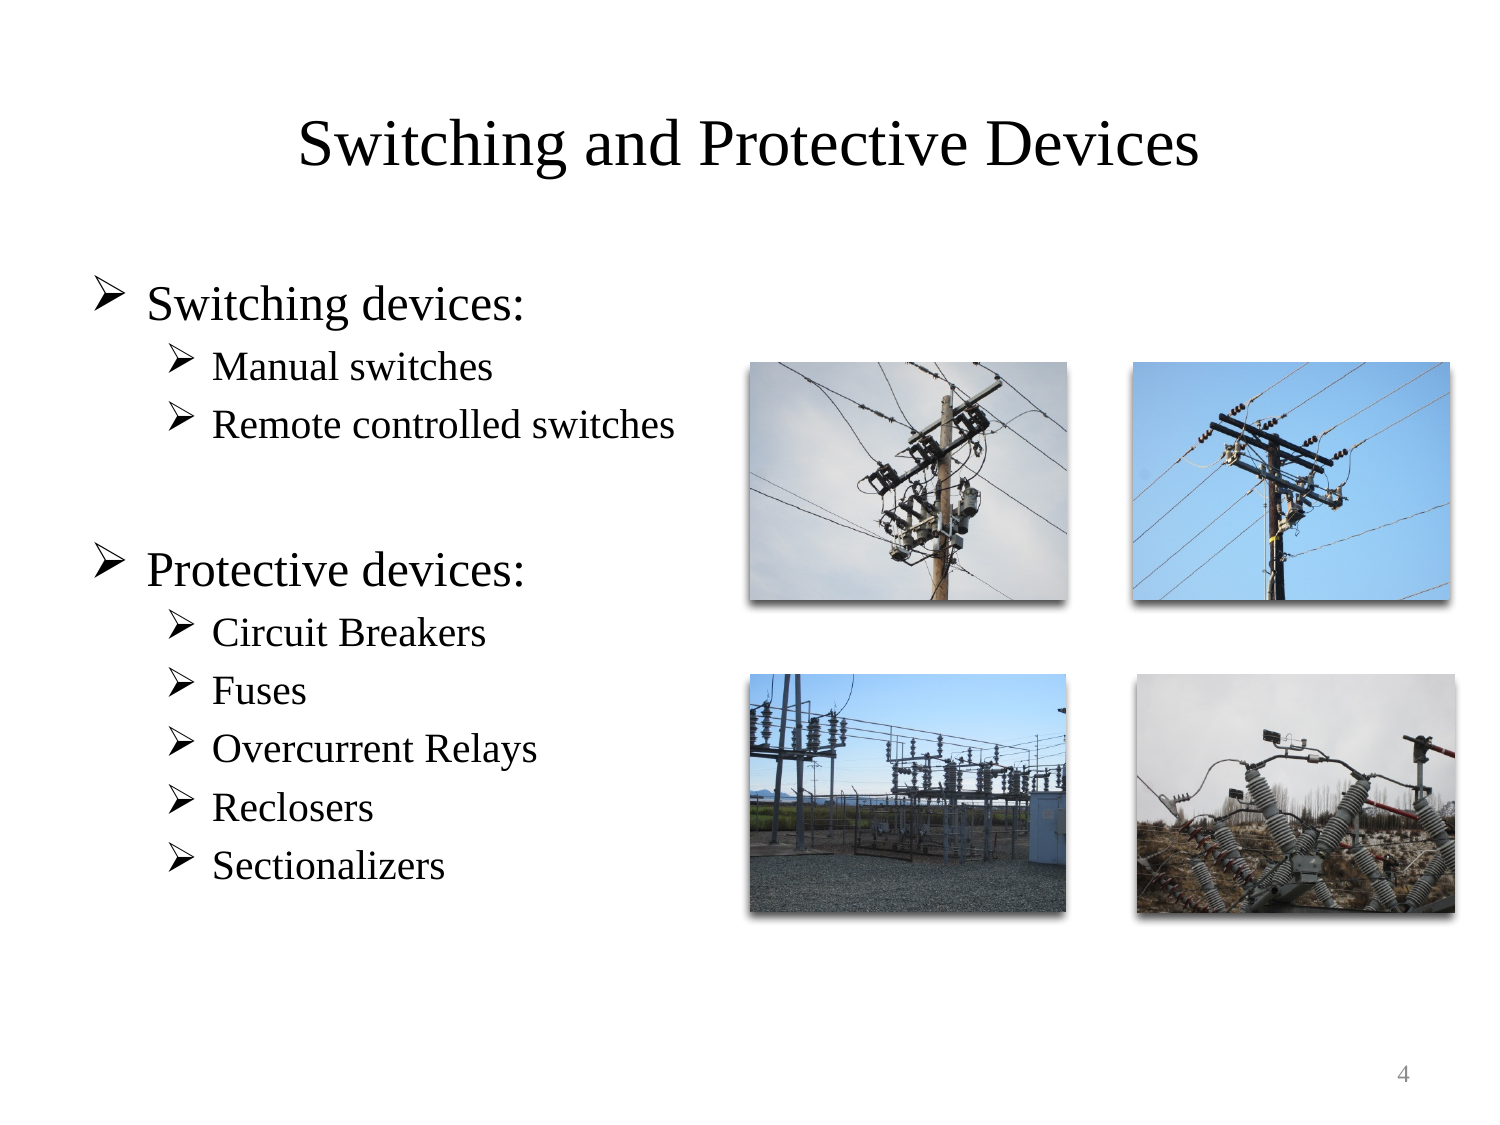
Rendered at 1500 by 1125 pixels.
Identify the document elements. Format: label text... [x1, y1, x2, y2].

list Switching devices: Manual switches Remote controlled switches Protective devices: Circuit Breakers Fuses Overcurrent Relays Reclosers Sectionalizers [75, 262, 1425, 1005]
slide_number 4 [1074, 1042, 1425, 1103]
picture [749, 362, 1067, 601]
title Switching and Protective Devices [75, 45, 1425, 233]
picture [1137, 674, 1455, 913]
picture [1133, 362, 1451, 601]
picture [749, 674, 1066, 912]
